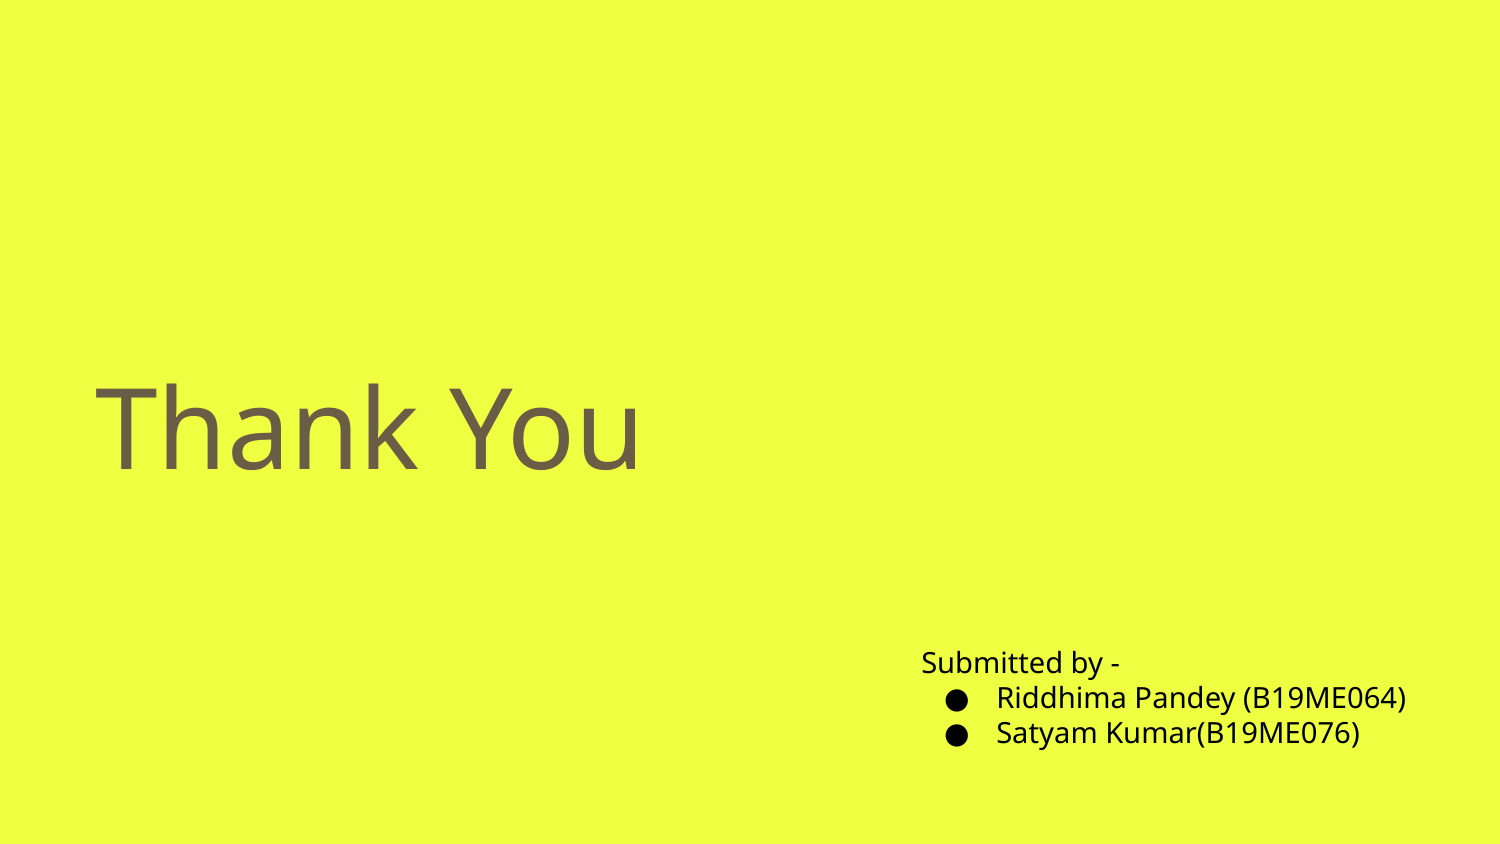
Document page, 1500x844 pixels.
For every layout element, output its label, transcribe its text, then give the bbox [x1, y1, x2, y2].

title Thank You [80, 86, 848, 766]
text_box Submitted by - Riddhima Pandey (B19ME064) Satyam Kumar(B19ME076) [906, 629, 1467, 765]
